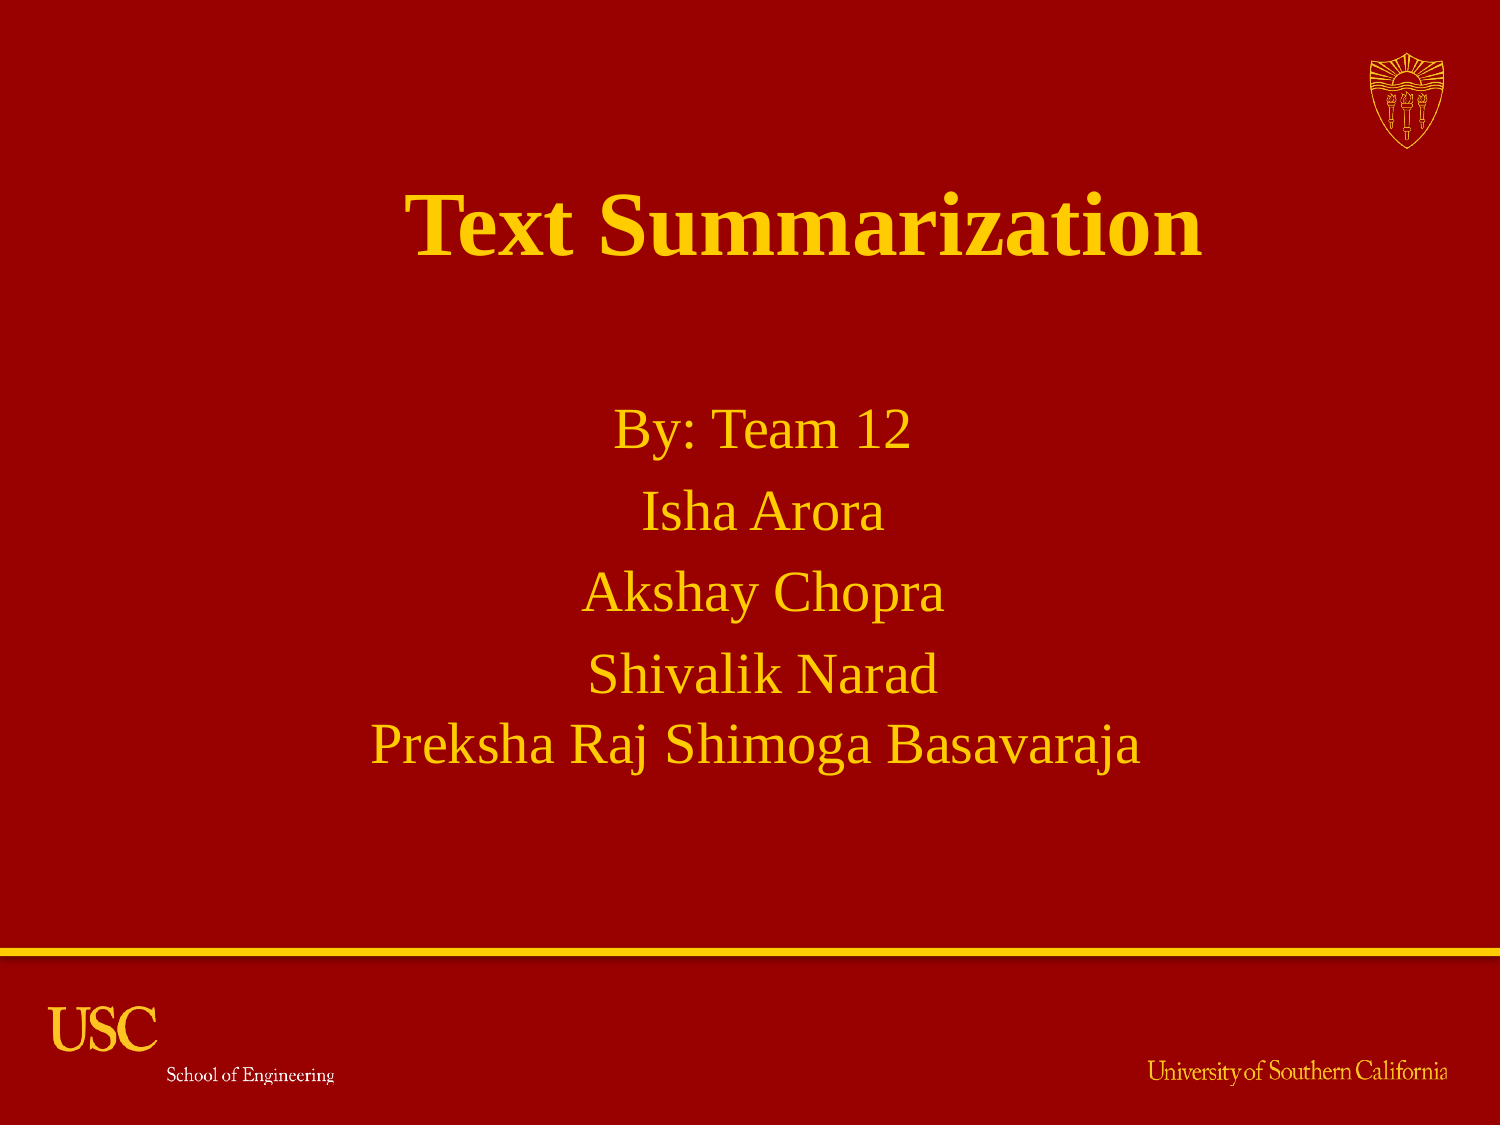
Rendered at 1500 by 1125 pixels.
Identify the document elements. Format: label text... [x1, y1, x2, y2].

text_box Text Summarization [110, 156, 1220, 326]
text_box By: Team 12 Isha Arora Akshay Chopra Shivalik Narad Preksha Raj Shimoga Basavaraja [265, 382, 1261, 814]
